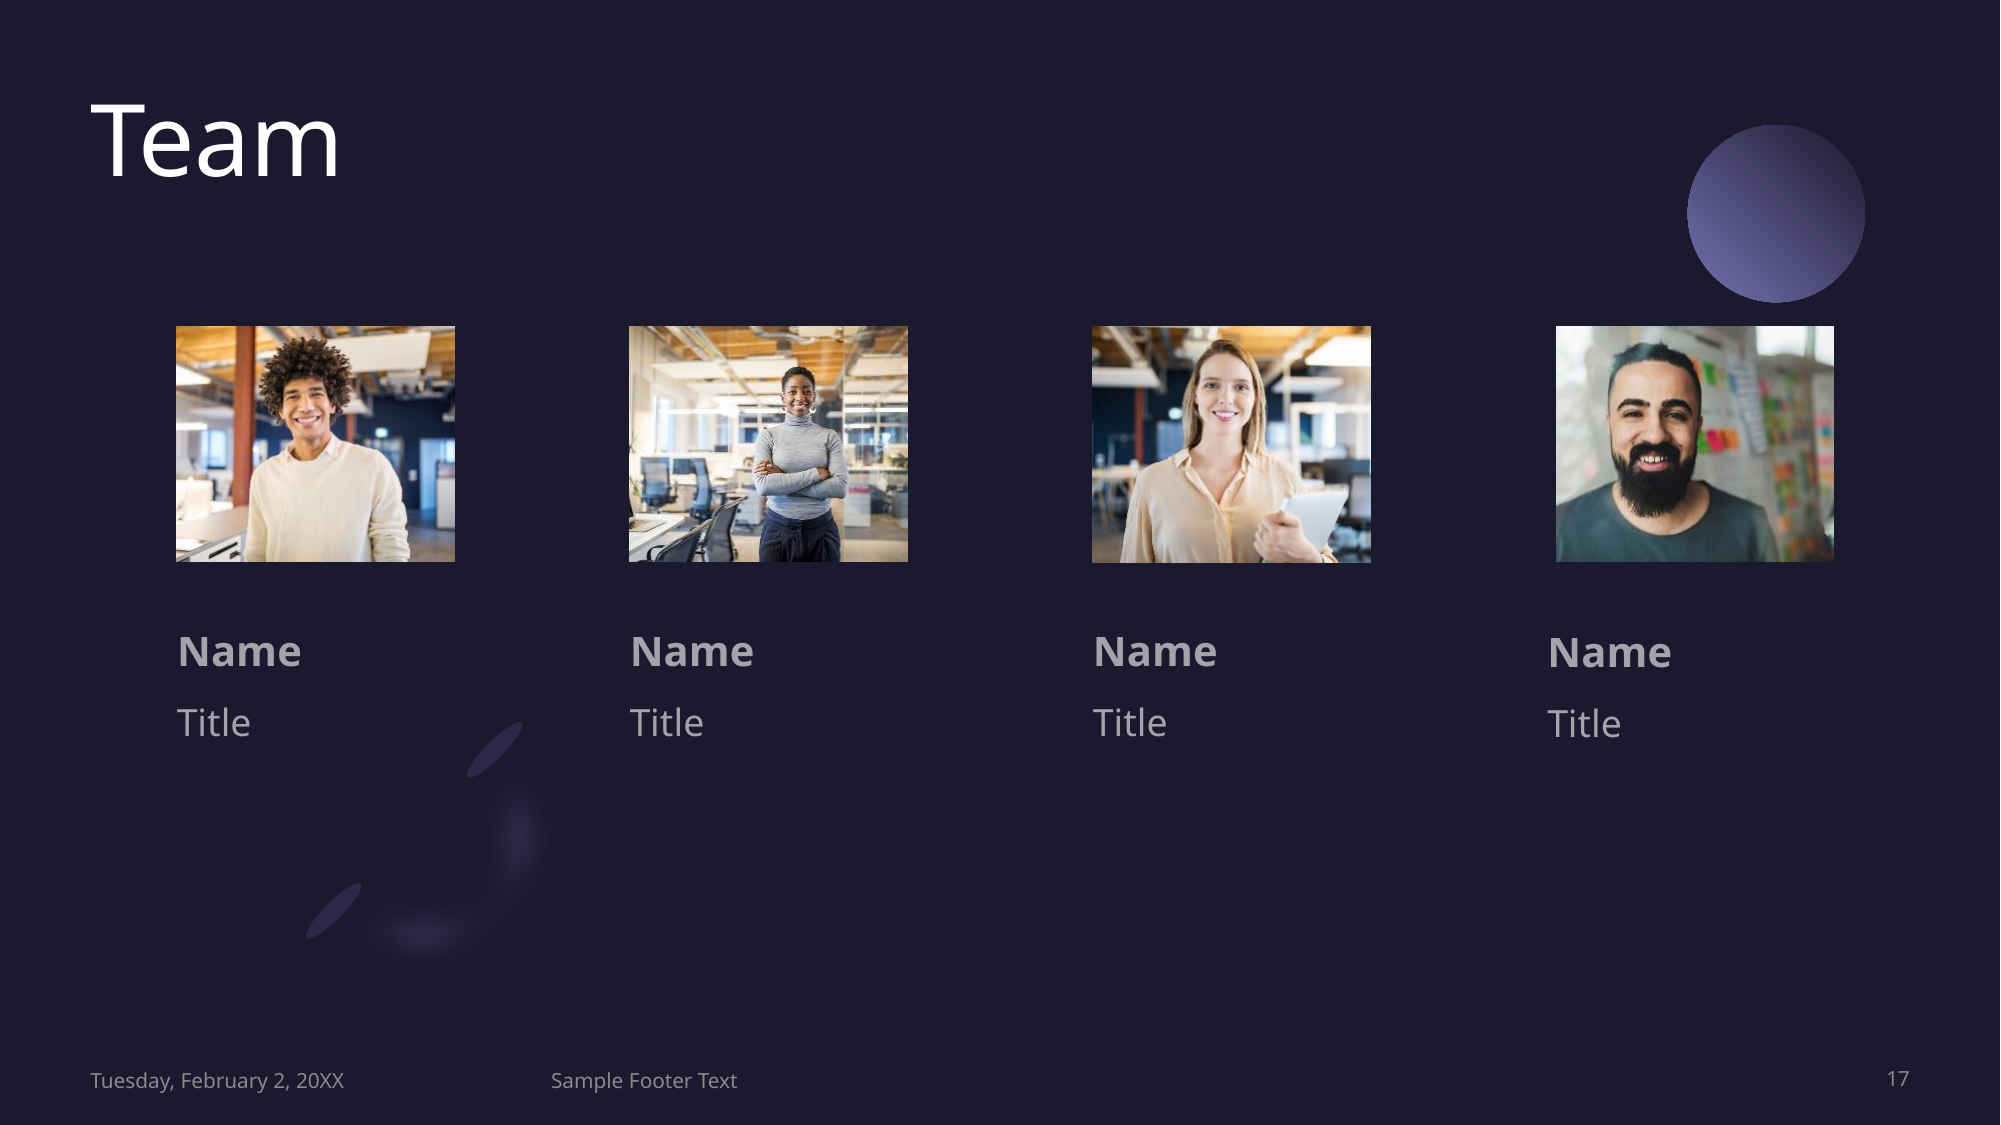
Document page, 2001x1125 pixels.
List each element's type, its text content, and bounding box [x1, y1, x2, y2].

slide_number 17 [1632, 1067, 1910, 1093]
picture [1092, 326, 1371, 563]
title Team [90, 90, 1449, 296]
picture [629, 326, 908, 563]
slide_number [90, 1067, 522, 1093]
picture [1556, 326, 1834, 563]
footer Sample Footer Text [551, 1067, 1598, 1093]
list Title [1092, 694, 1374, 800]
list Name [1092, 620, 1374, 681]
list Title [176, 694, 458, 800]
list Name [1547, 621, 1829, 682]
list Title [1547, 695, 1828, 800]
list Name [629, 620, 911, 681]
list Title [629, 694, 911, 800]
picture [176, 326, 455, 563]
list Name [177, 620, 458, 681]
